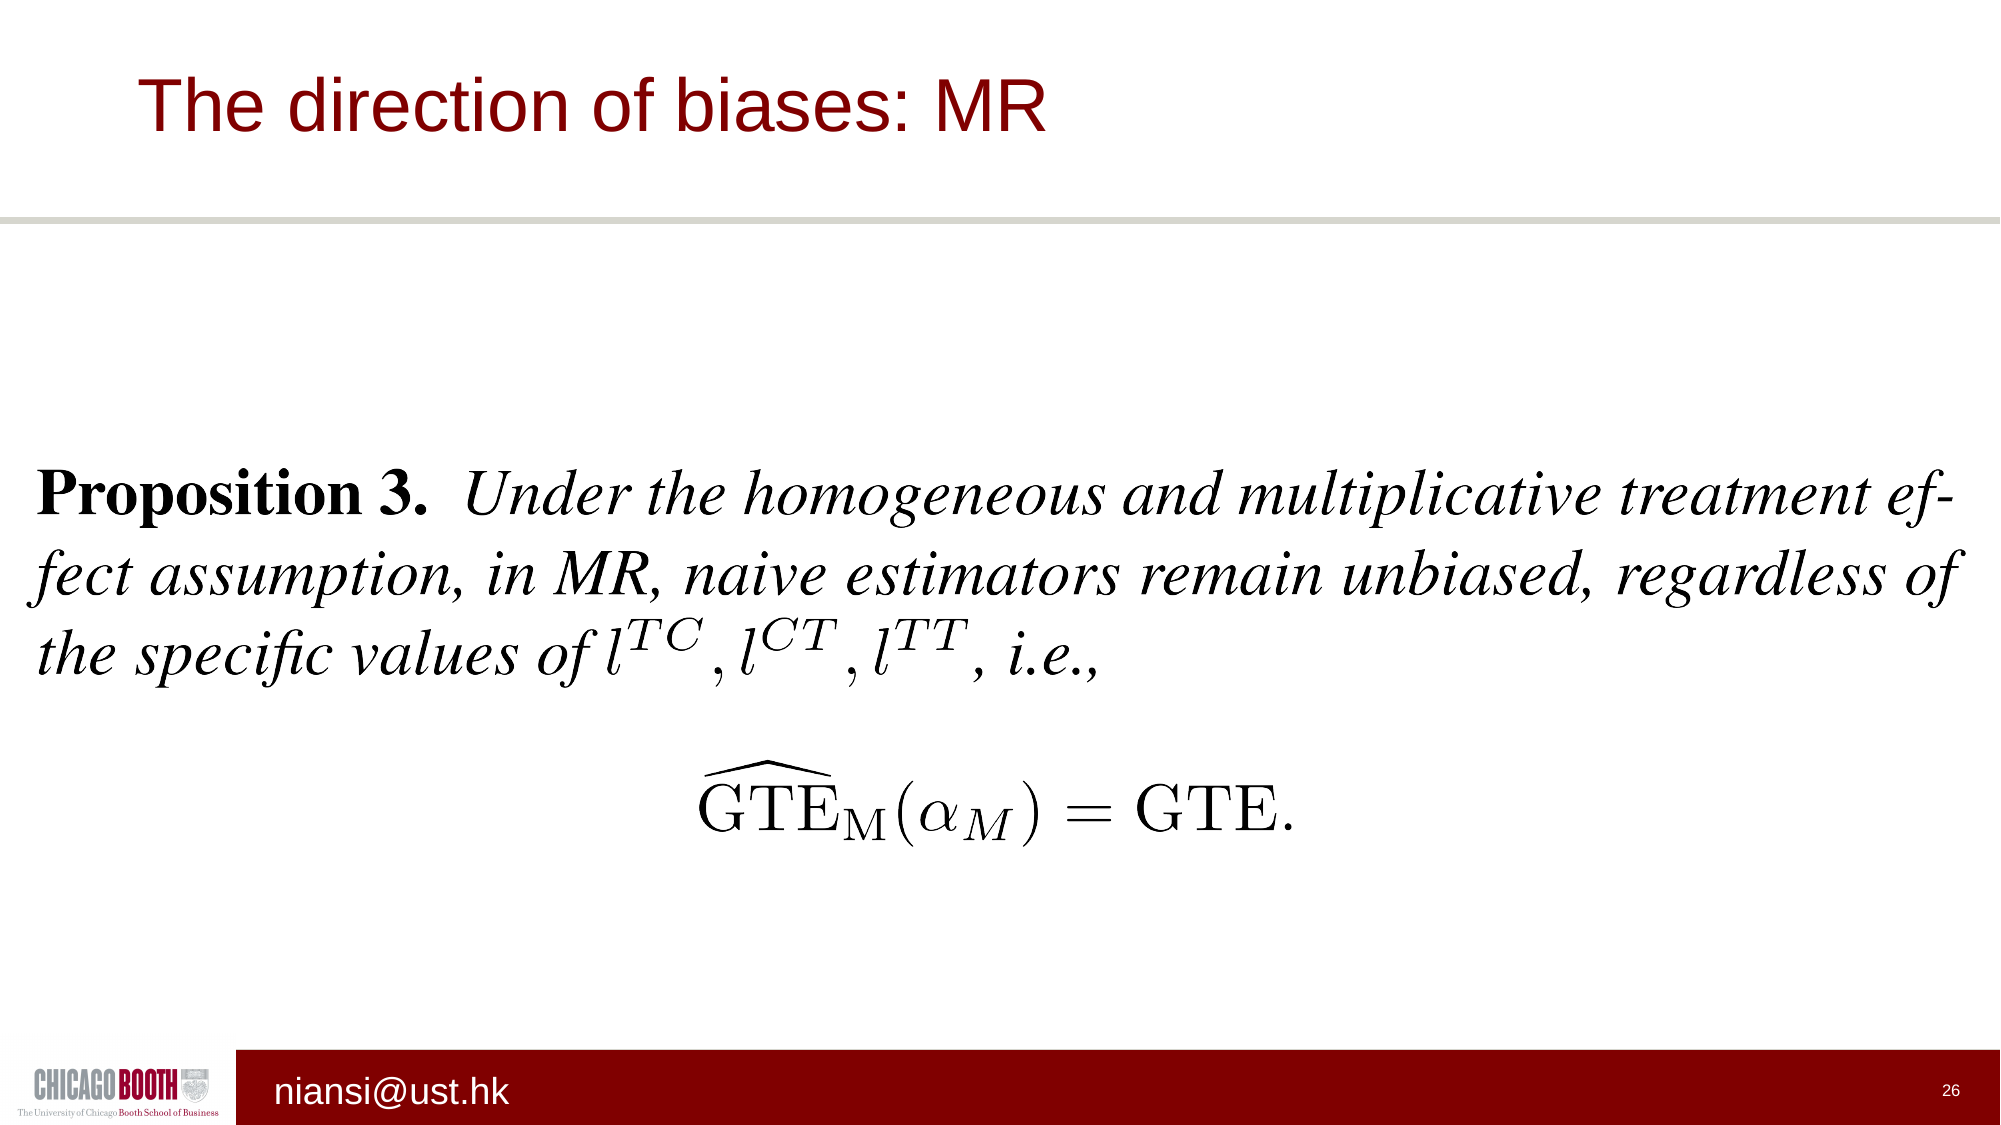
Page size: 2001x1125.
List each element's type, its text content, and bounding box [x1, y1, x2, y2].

picture [25, 468, 1966, 847]
slide_number 26 [1412, 1059, 1976, 1120]
title The direction of biases: MR [137, 0, 1863, 216]
picture [0, 1033, 236, 1125]
